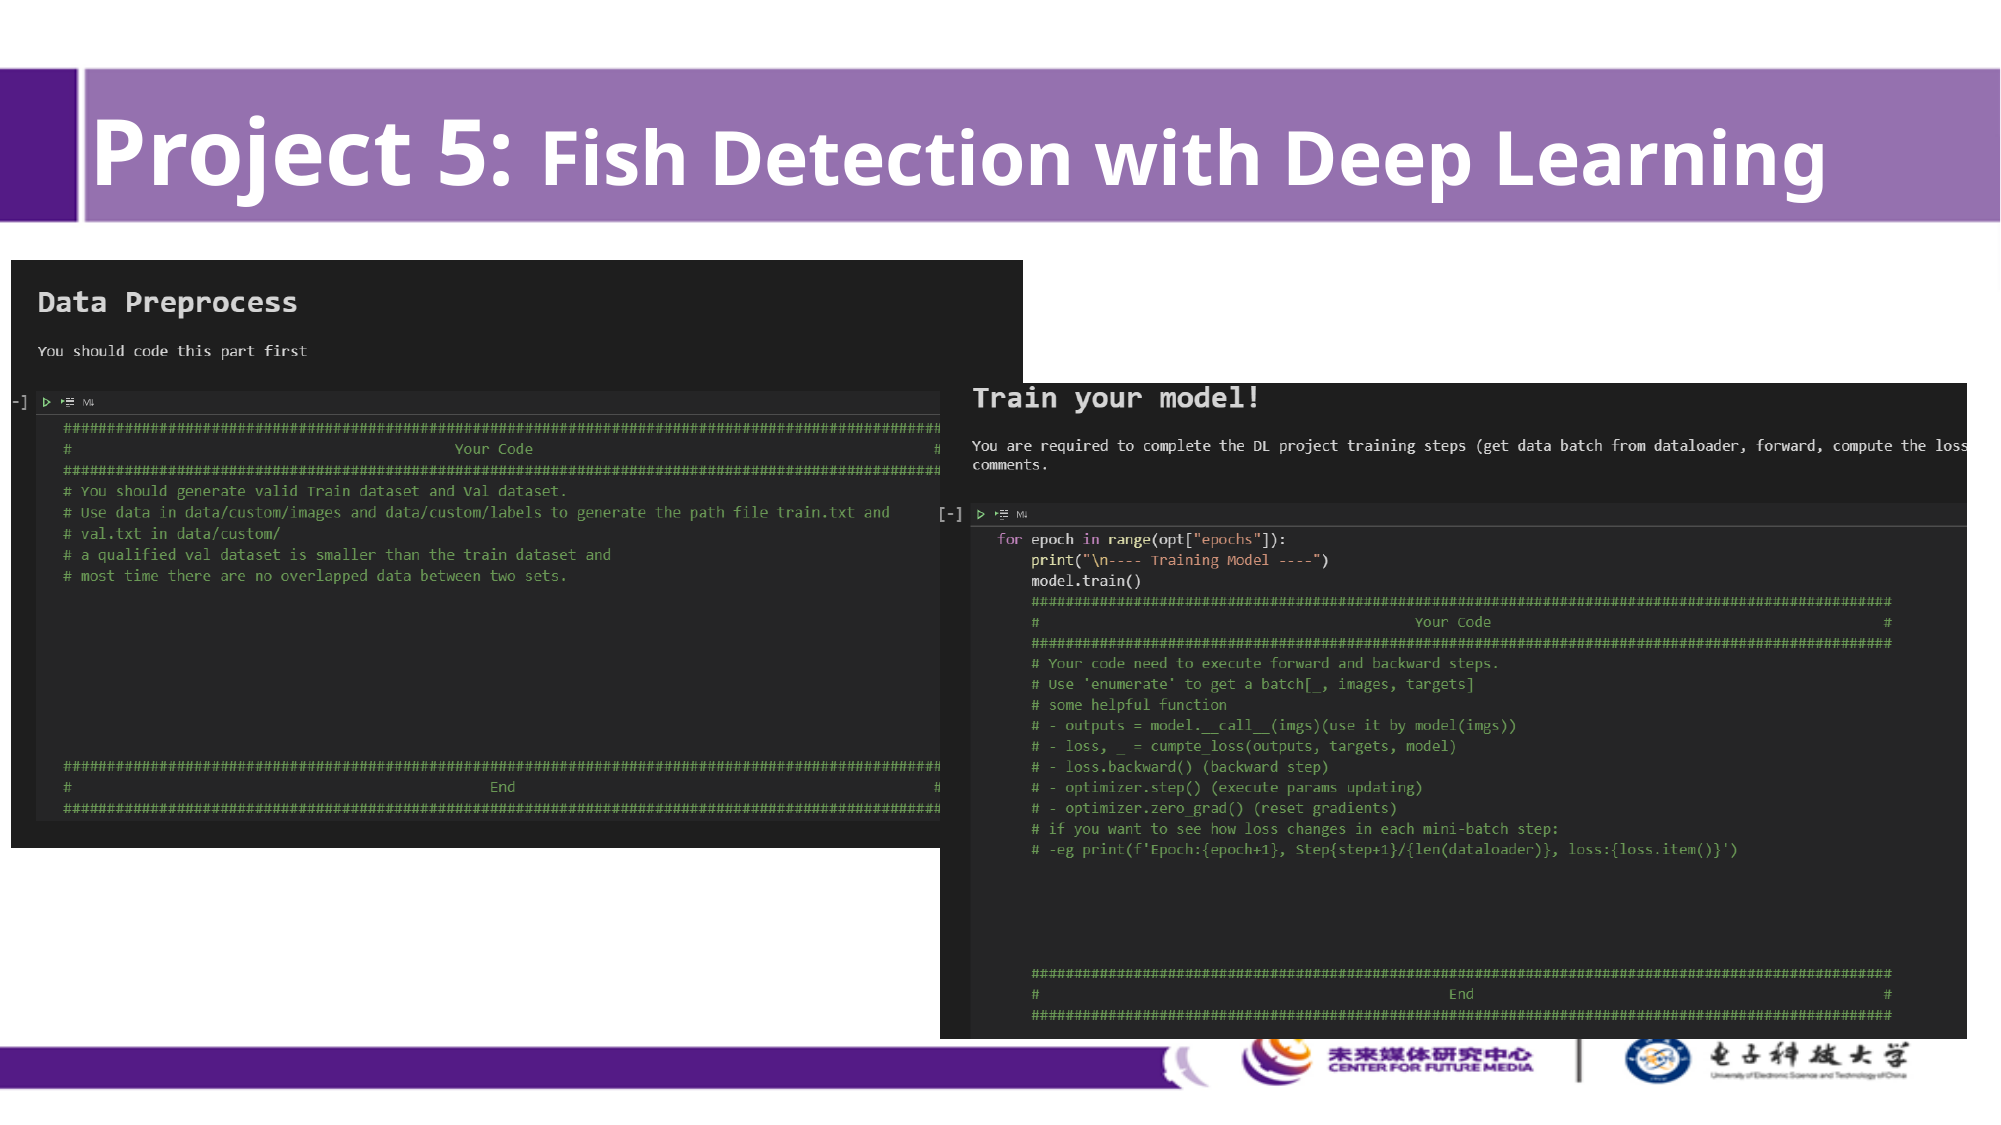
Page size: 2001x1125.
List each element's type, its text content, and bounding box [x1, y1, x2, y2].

picture [0, 0, 2001, 1125]
text_box Project 5: Fish Detection with Deep Learning [74, 85, 1875, 211]
